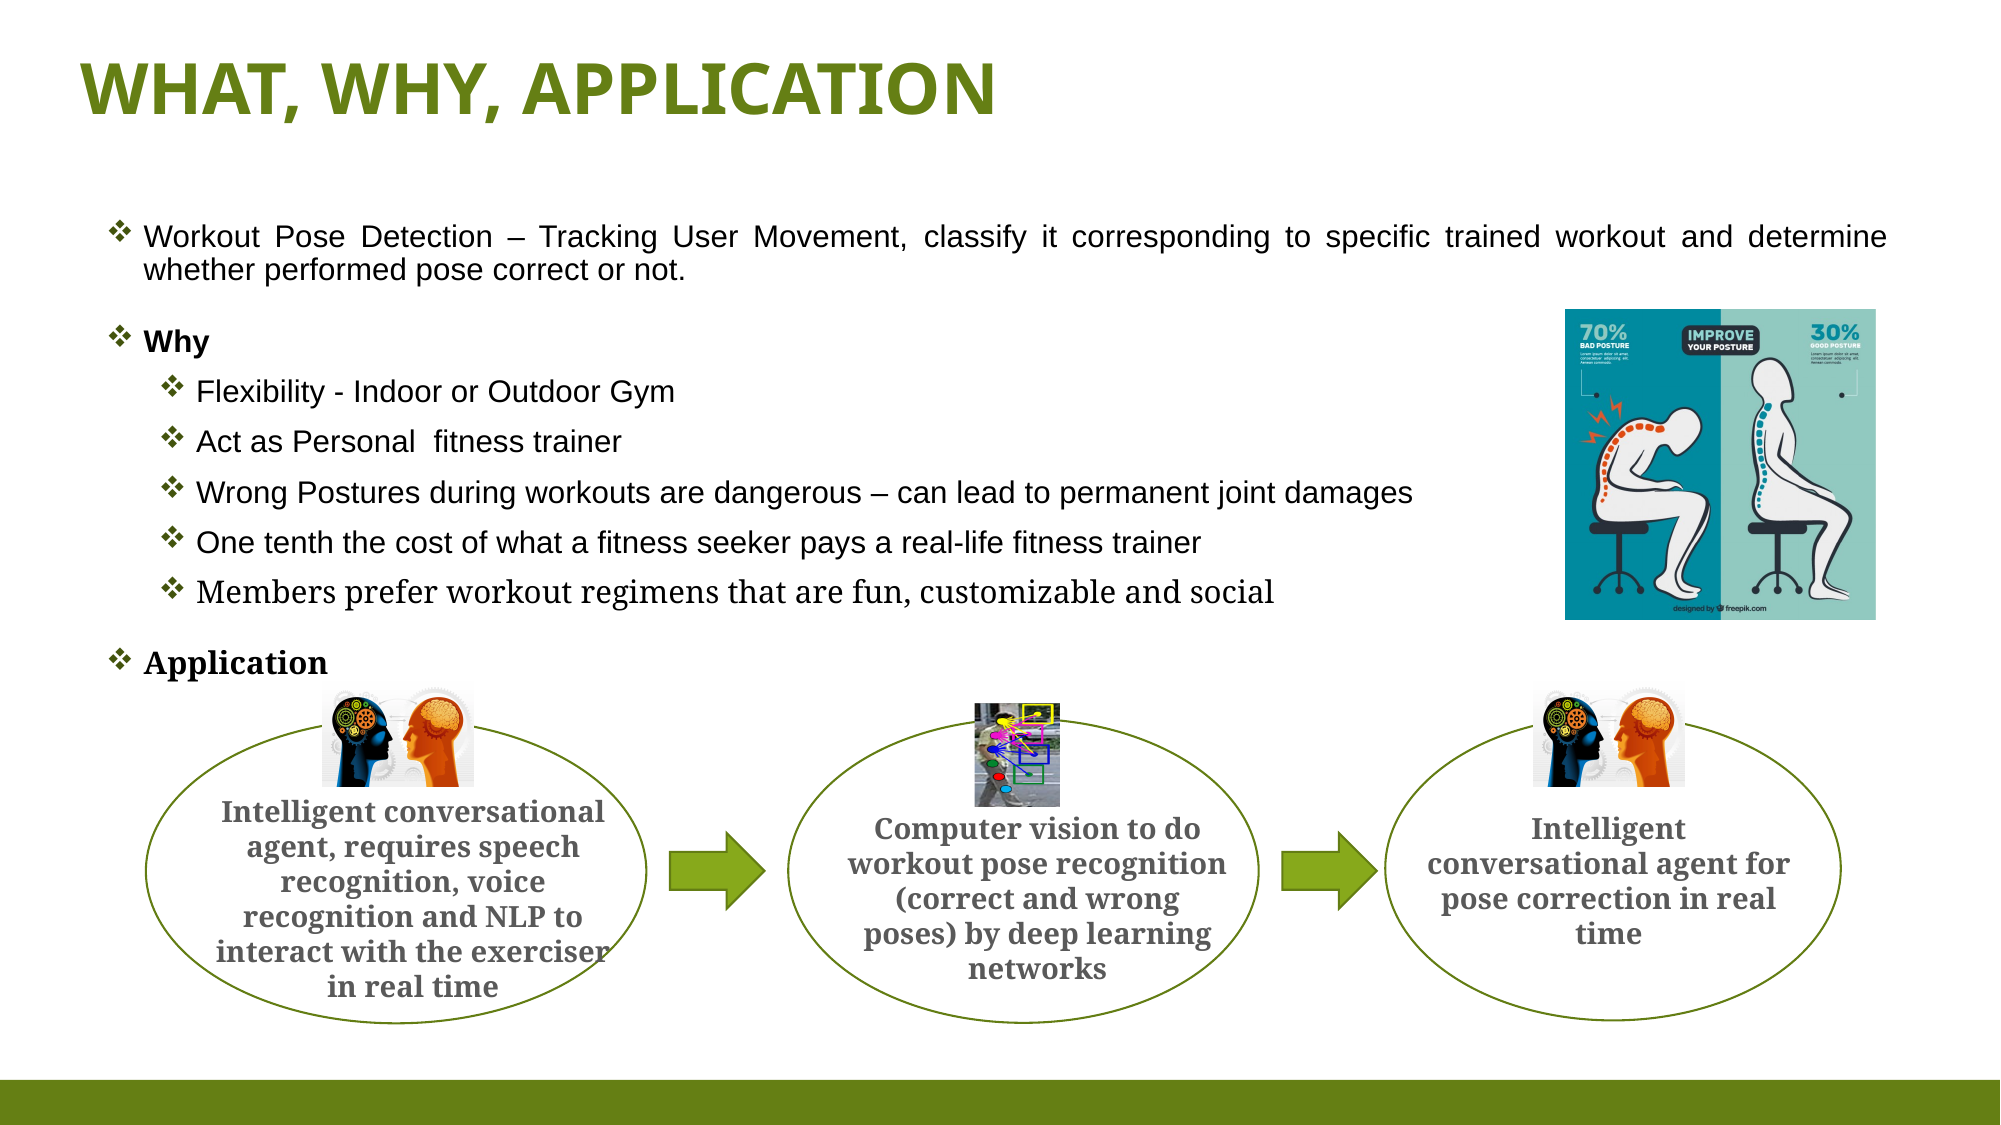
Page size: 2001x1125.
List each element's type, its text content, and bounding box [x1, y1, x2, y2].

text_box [145, 680, 1841, 1024]
list Workout Pose Detection – Tracking User Movement, classify it corresponding to specific trained workout and determine whether performed pose correct or not. Why Flexibility - Indoor or Outdoor Gym Act as Personal fitness trainer Wrong Postures during workouts are dangerous – can lead to permanent joint damages One tenth the cost of what a fitness seeker pays a real-life fitness trainer Members prefer workout regimens that are fun, customizable and social Application [83, 137, 1903, 1024]
title What, why, Application [65, 35, 1565, 138]
picture [1564, 309, 1876, 620]
